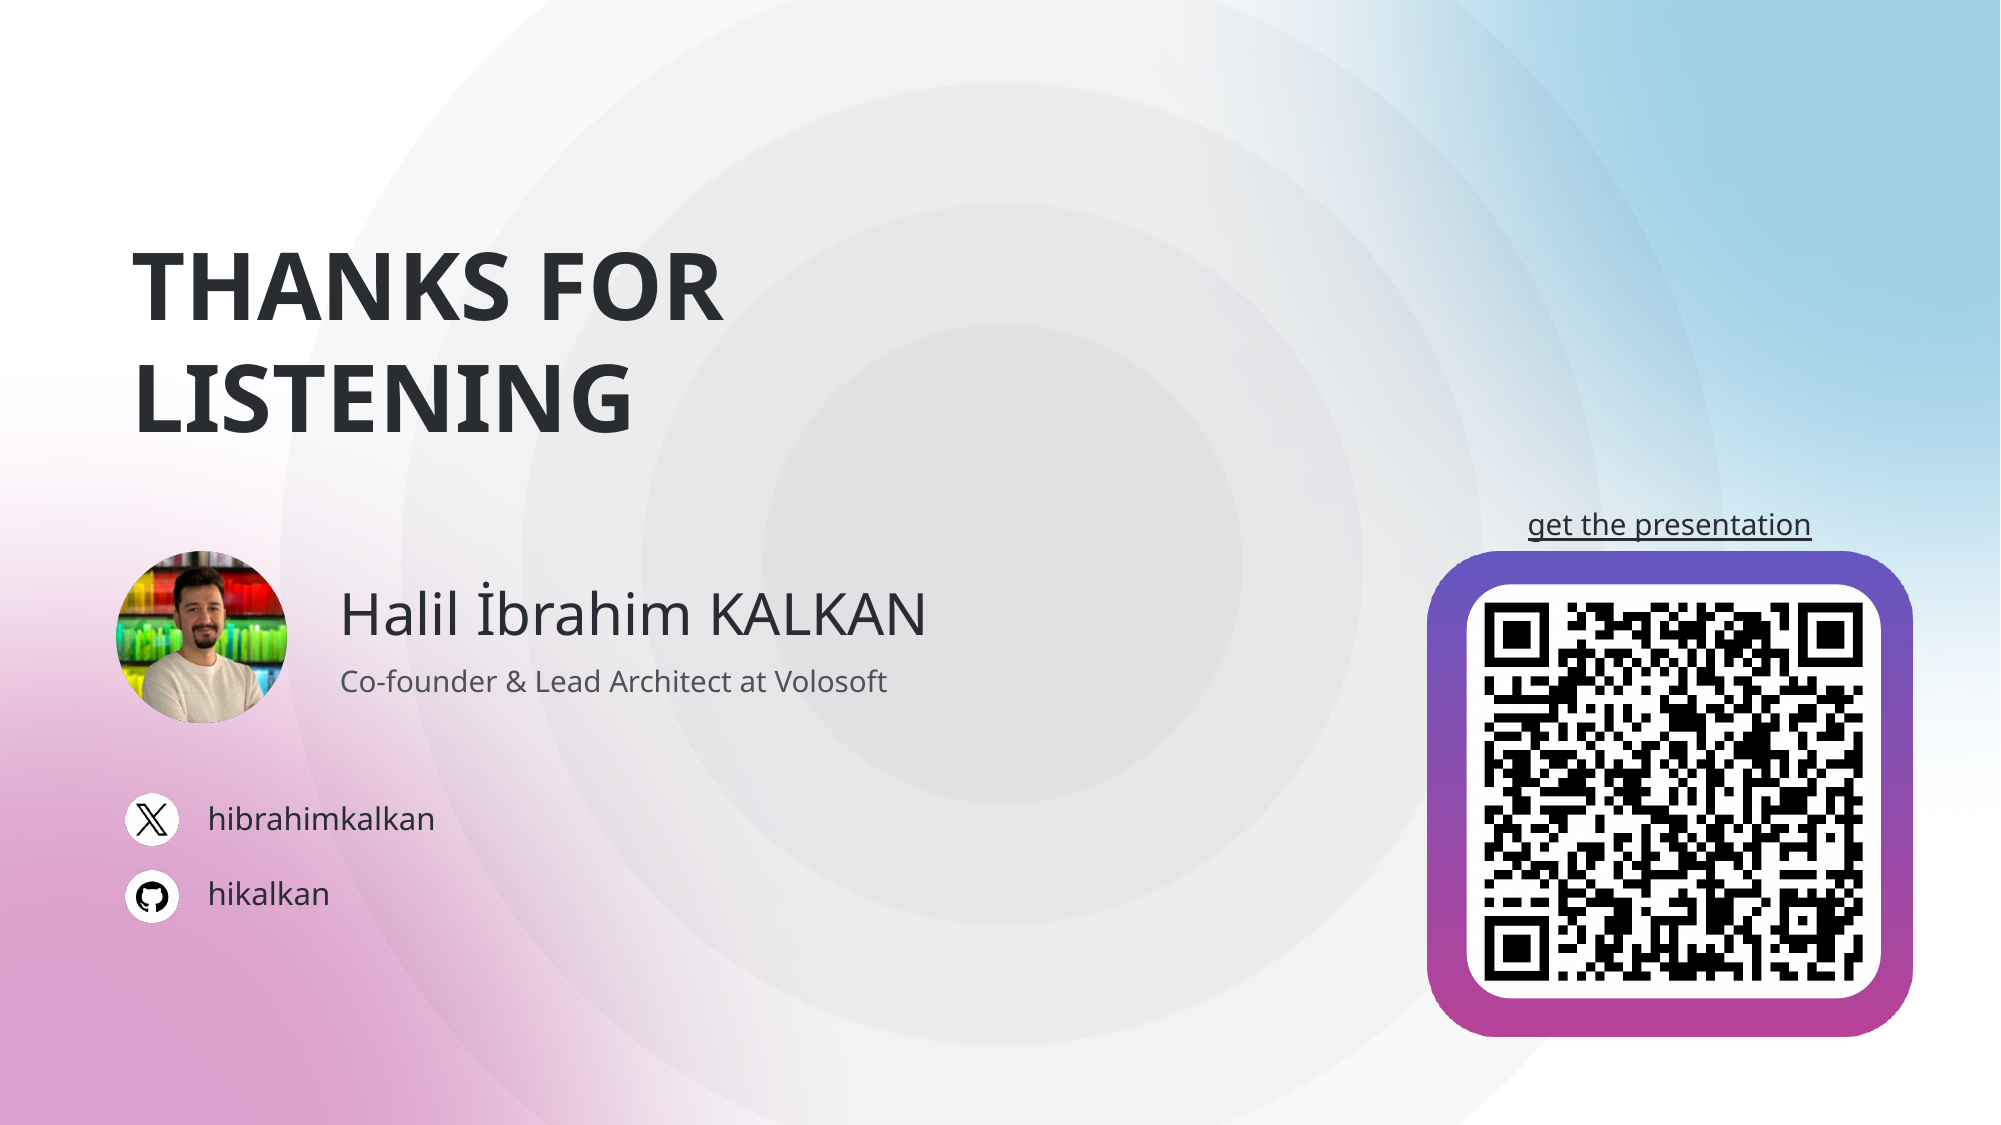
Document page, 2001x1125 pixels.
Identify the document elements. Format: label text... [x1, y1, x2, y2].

text_box Halil İbrahim KALKAN [324, 562, 1391, 646]
text_box hibrahimkalkan [192, 784, 1052, 845]
text_box hikalkan [192, 859, 1052, 921]
text_box get the presentation [1427, 491, 1913, 550]
text_box THANKS FOR LISTENING [116, 218, 1242, 465]
picture [0, 0, 2001, 1125]
text_box Co-founder & Lead Architect at Volosoft [324, 647, 1391, 714]
